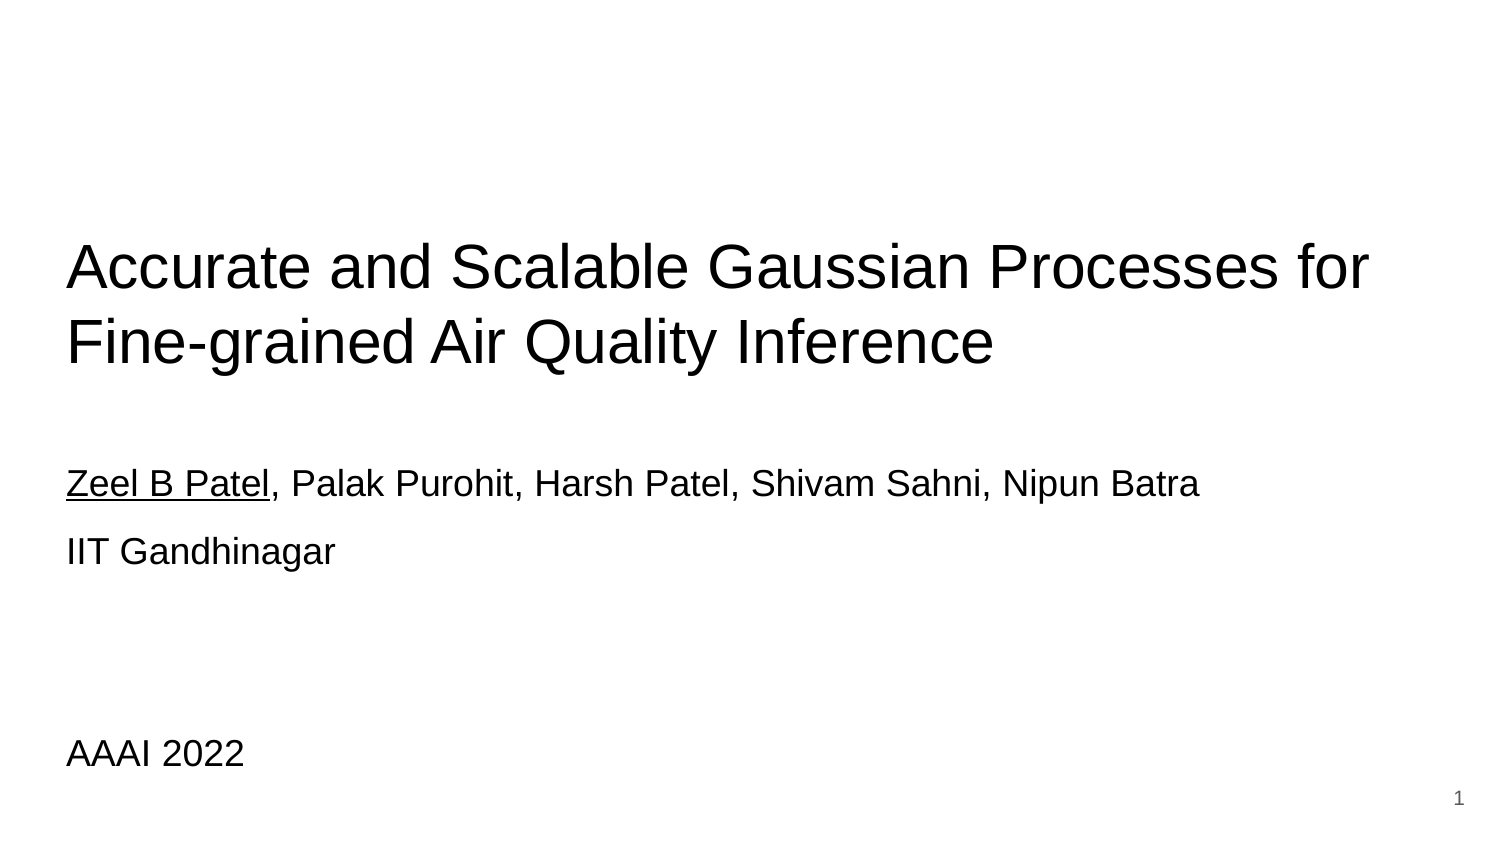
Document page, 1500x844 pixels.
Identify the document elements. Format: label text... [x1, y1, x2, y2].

title Accurate and Scalable Gaussian Processes for Fine-grained Air Quality Inference [51, 211, 1449, 391]
slide_number ‹#› [1389, 764, 1480, 830]
subtitle Zeel B Patel, Palak Purohit, Harsh Patel, Shivam Sahni, Nipun Batra IIT Gandhinagar AAAI 2022 [51, 421, 1449, 830]
